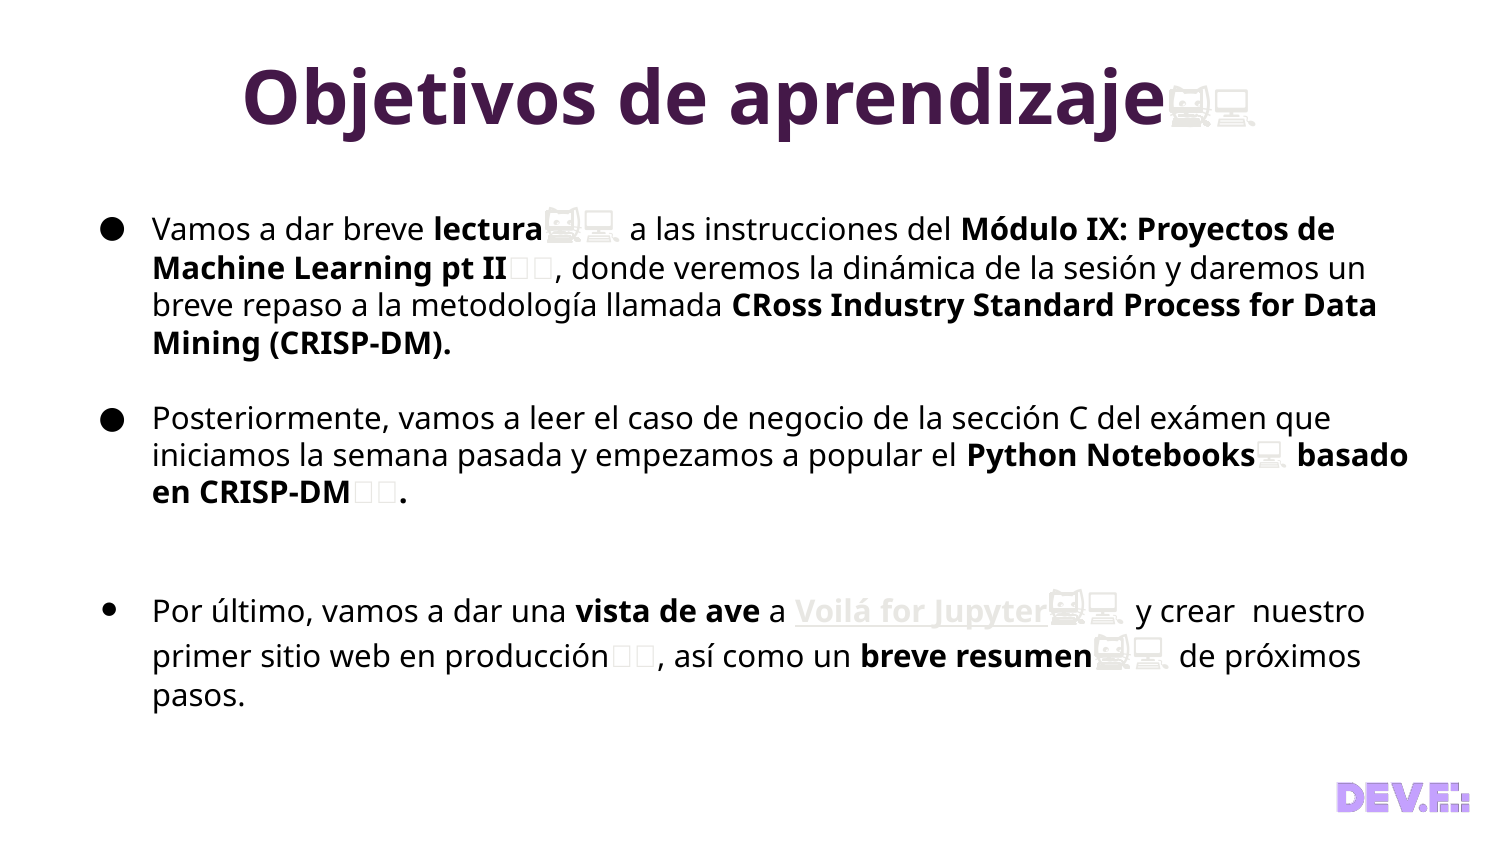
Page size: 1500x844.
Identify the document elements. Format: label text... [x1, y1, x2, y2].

picture [1330, 776, 1474, 818]
text_box Objetivos de aprendizaje🐱‍💻 [82, 34, 1418, 163]
text_box Vamos a dar breve lectura🐱‍💻 a las instrucciones del Módulo IX: Proyectos de Machine Learning pt II🤖💜, donde veremos la dinámica de la sesión y daremos un breve repaso a la metodología llamada CRoss Industry Standard Process for Data Mining (CRISP-DM). Posteriormente, vamos a leer el caso de negocio de la sección C del exámen que iniciamos la semana pasada y empezamos a popular el Python Notebooks💻🐍 basado en CRISP-DM🤖💜. Por último, vamos a dar una vista de ave a Voilá for Jupyter🐱‍💻 y crear nuestro primer sitio web en producción🤖💜, así como un breve resumen🐱‍💻 de próximos pasos. [61, 188, 1438, 757]
